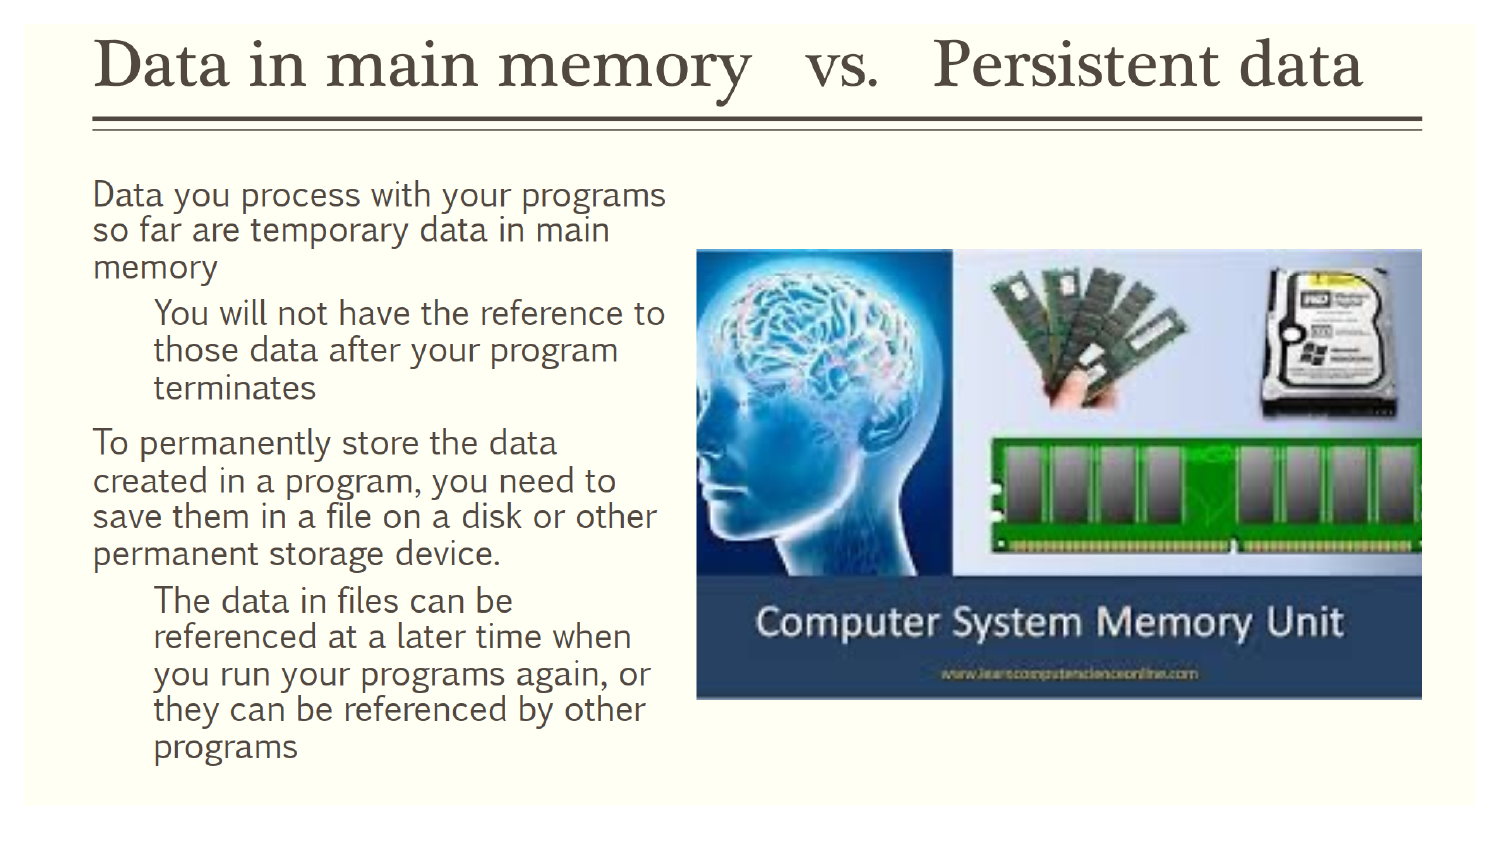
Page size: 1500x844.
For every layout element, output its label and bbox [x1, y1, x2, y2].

picture [24, 24, 1476, 806]
